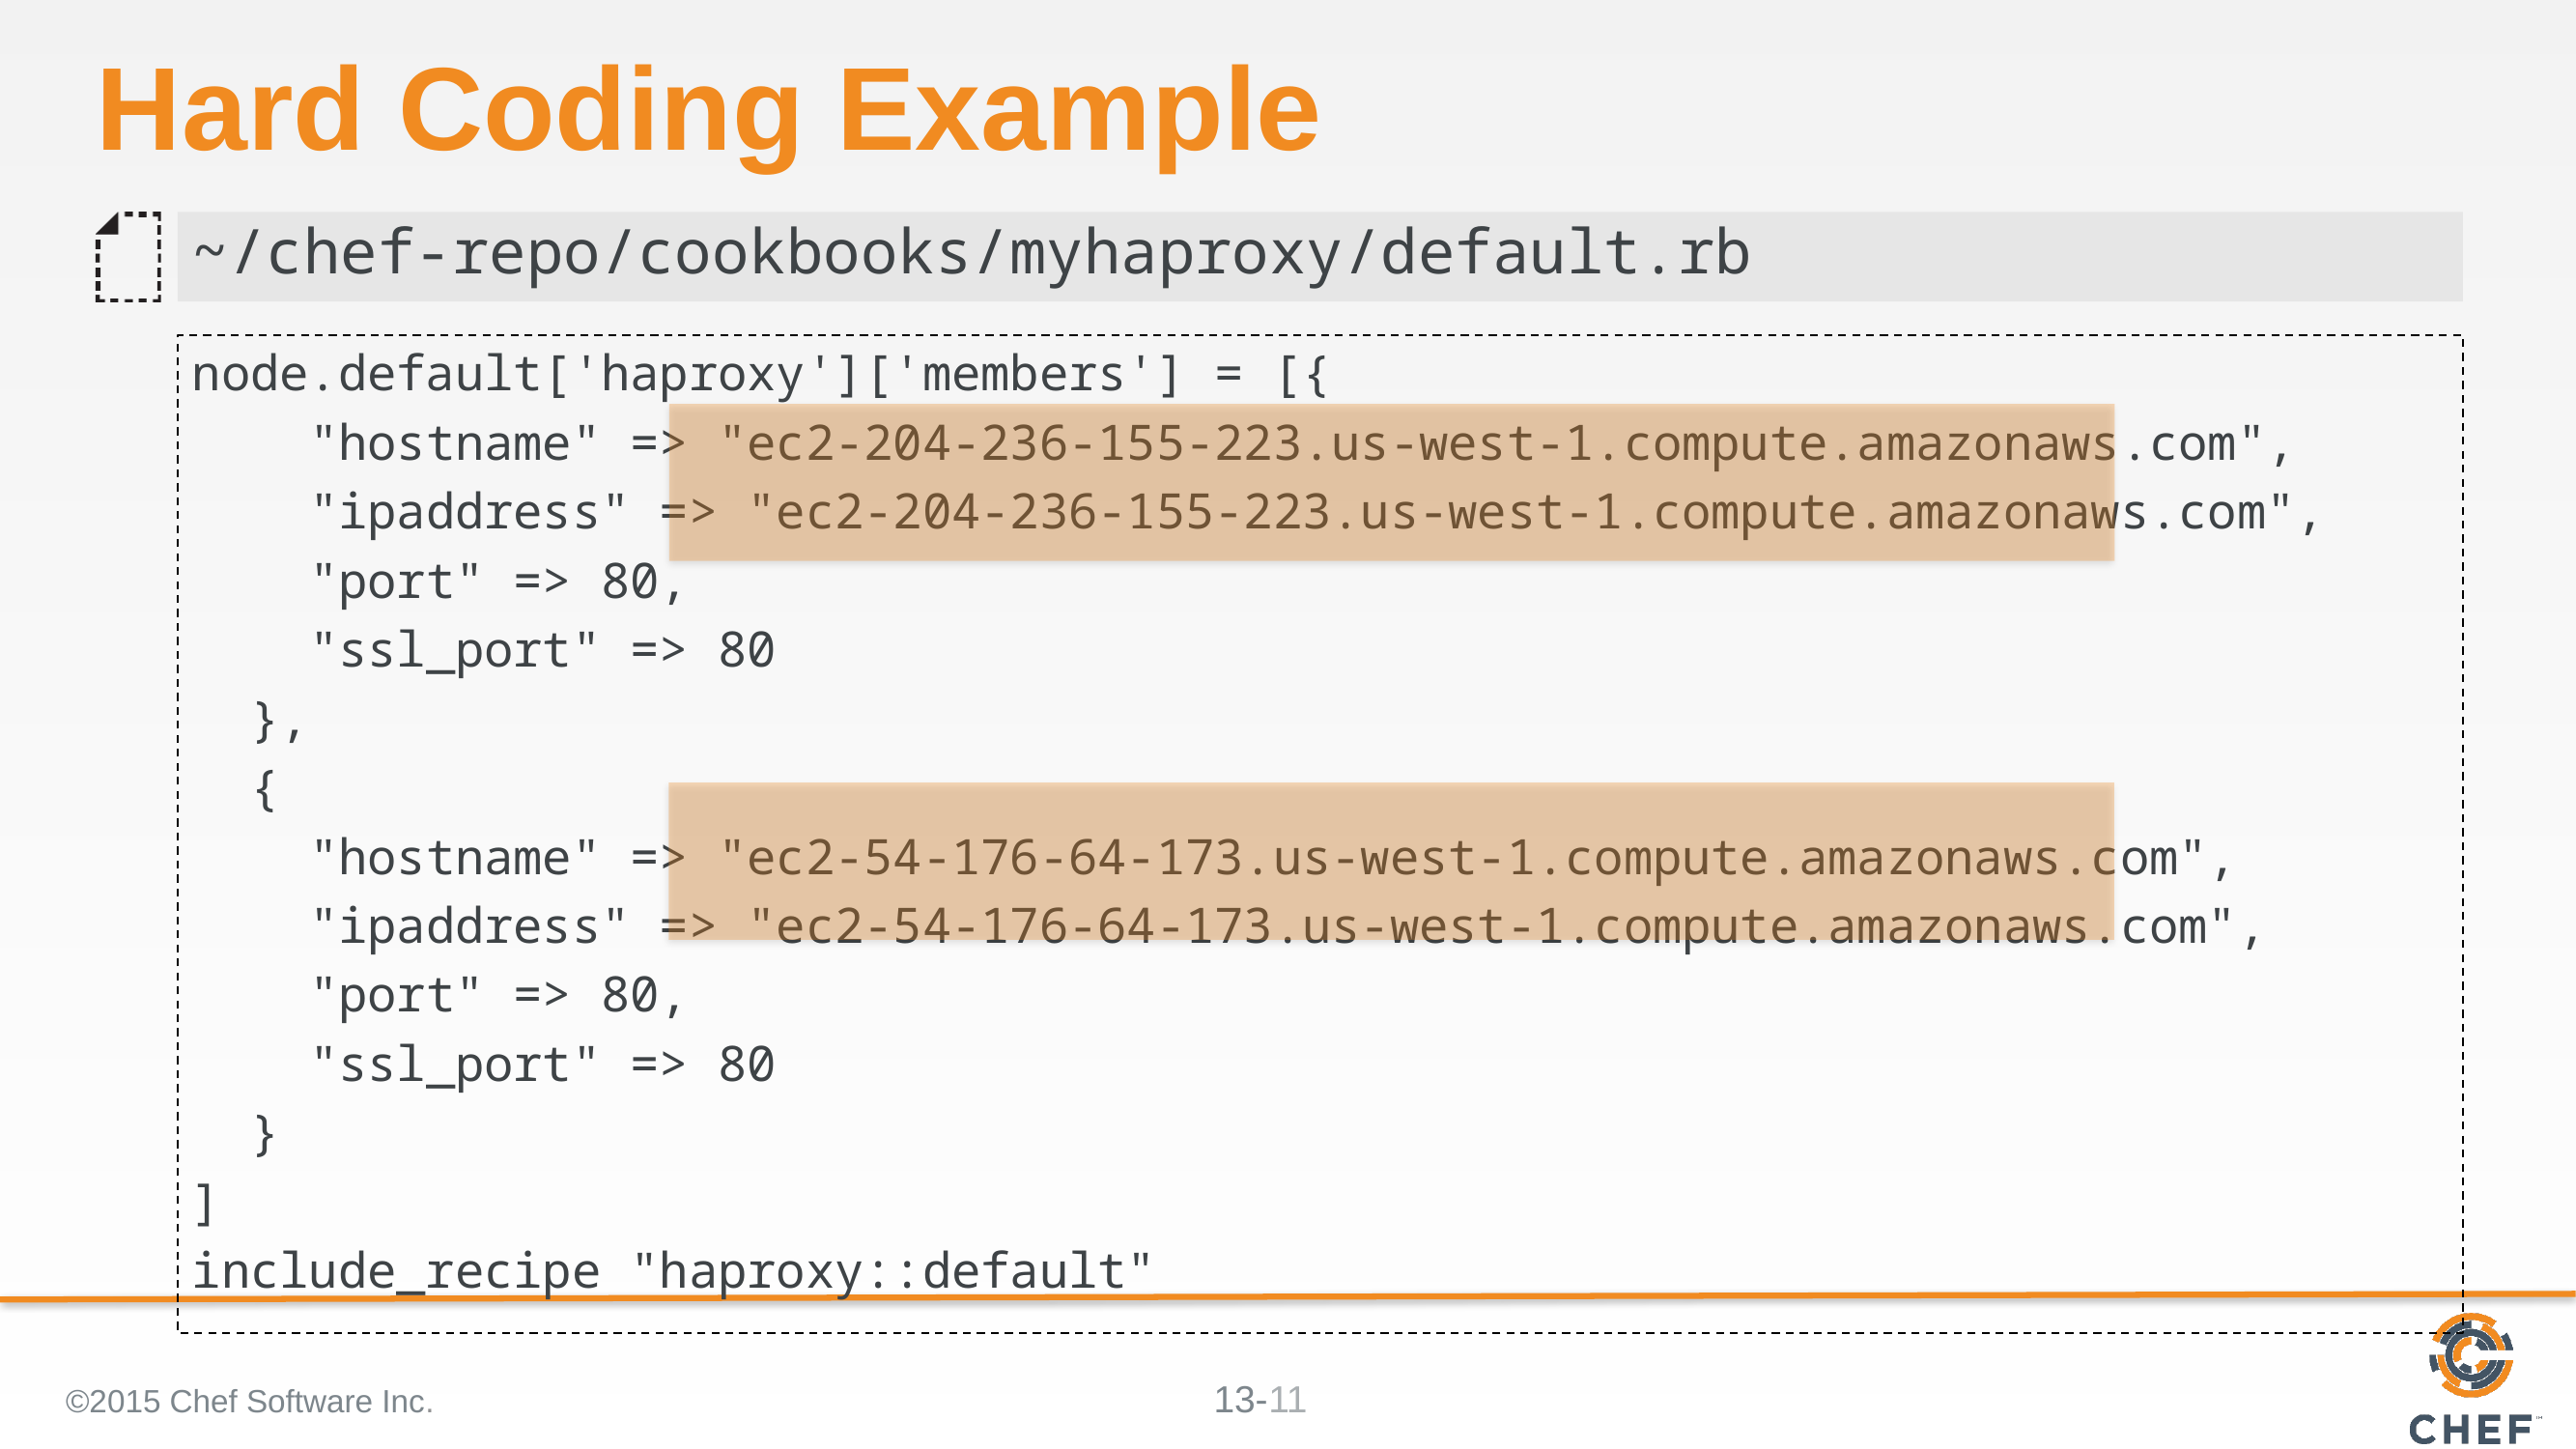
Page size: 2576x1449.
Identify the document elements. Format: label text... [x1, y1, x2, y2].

text_box [668, 781, 2115, 941]
title Hard Coding Example [96, 48, 2463, 180]
list node.default['haproxy']['members'] = [{ "hostname" => "ec2-204-236-155-223.us-west-1.compute.amazonaws.com", "ipaddress" => "ec2-204-236-155-223.us-west-1.compute.amazonaws.com", "port" => 80, "ssl_port" => 80 }, { "hostname" => "ec2-54-176-64-173.us-west-1.compute.amazonaws.com", "ipaddress" => "ec2-54-176-64-173.us-west-1.compute.amazonaws.com", "port" => 80, "ssl_port" => 80 } ] include_recipe "haproxy::default" [177, 334, 2464, 1334]
slide_number 11 [998, 1359, 1578, 1437]
list ~/chef-repo/cookbooks/myhaproxy/default.rb [177, 212, 2463, 302]
footer ©2015 Chef Software Inc. [51, 1359, 952, 1440]
text_box [668, 403, 2115, 562]
picture [2399, 1297, 2550, 1449]
